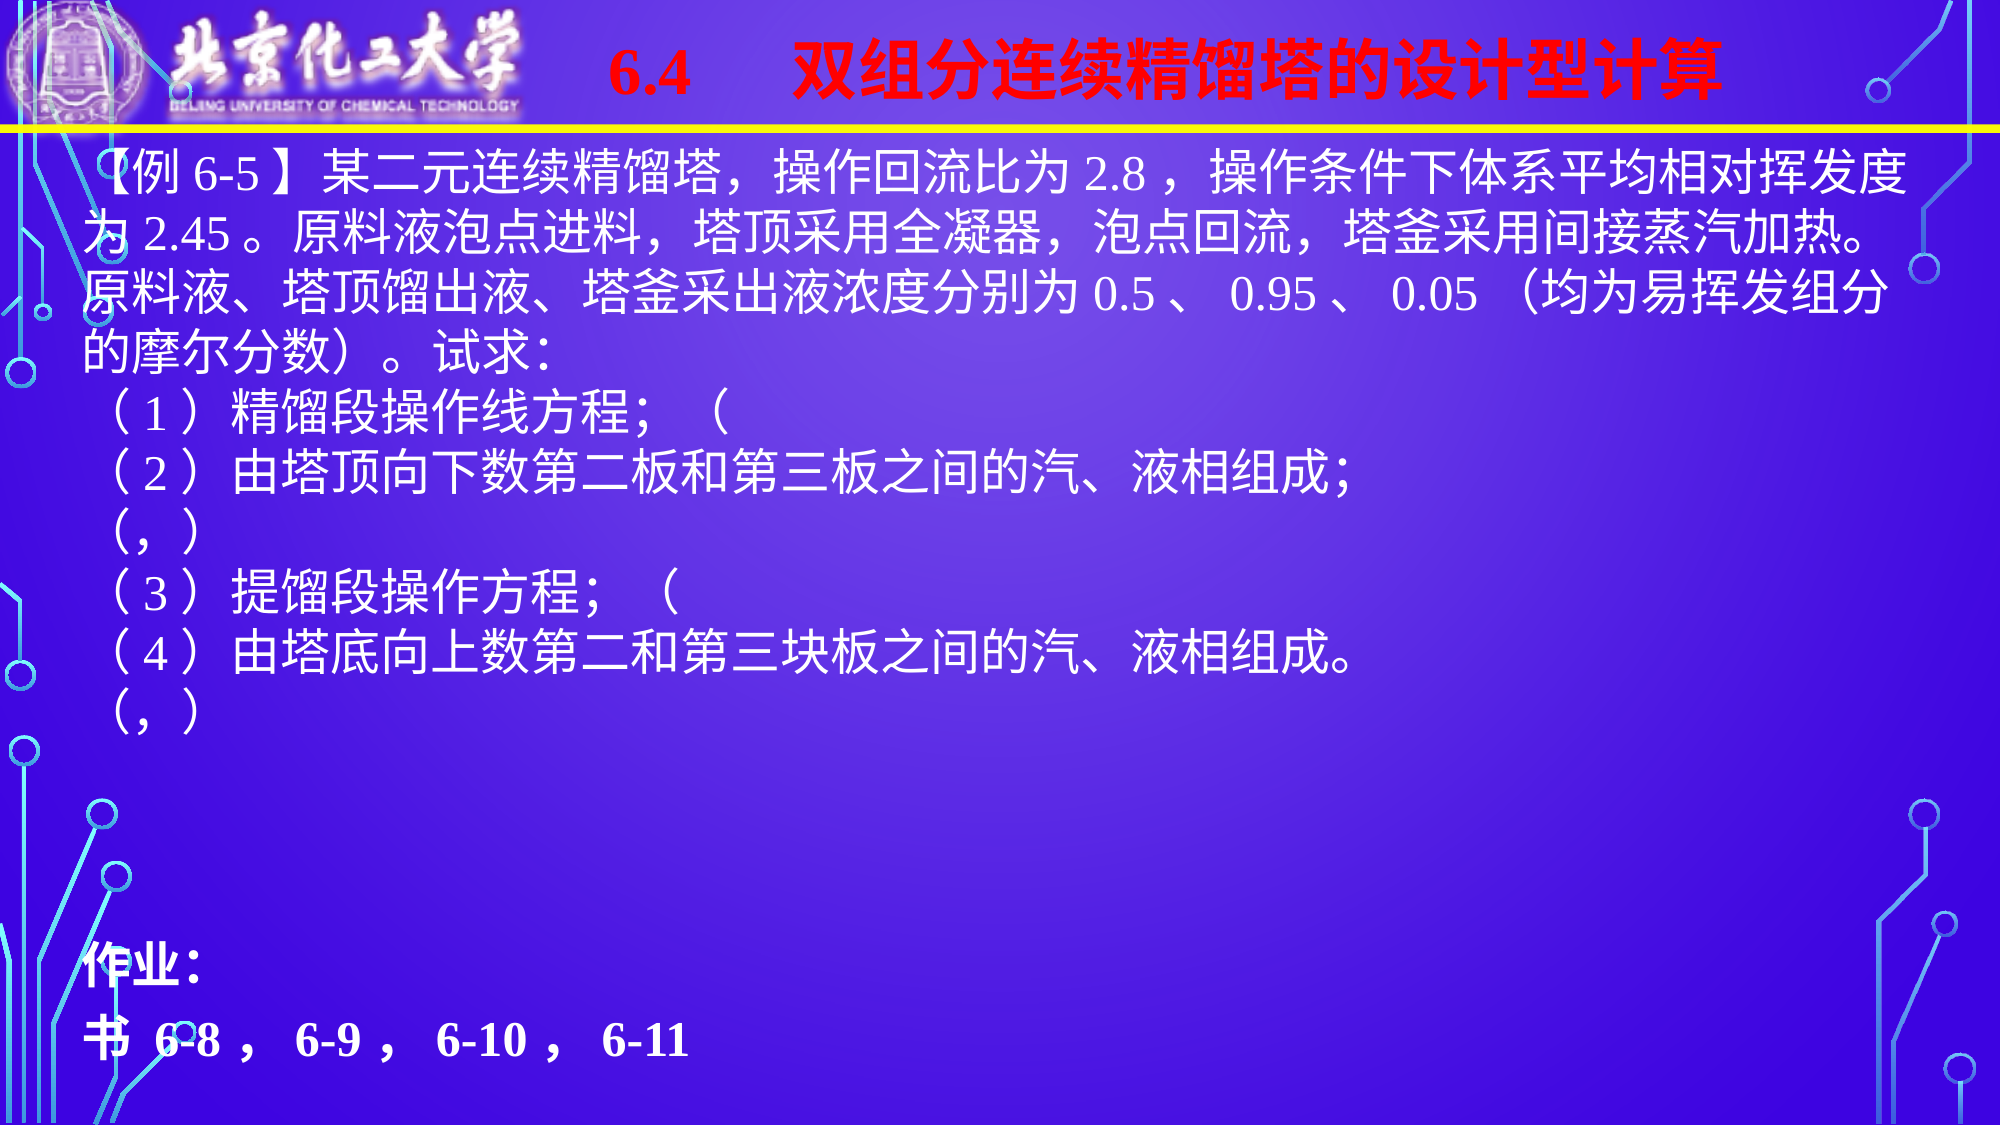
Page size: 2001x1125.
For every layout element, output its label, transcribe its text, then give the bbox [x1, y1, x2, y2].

text_box 6.4 双组分连续精馏塔的设计型计算 [593, 20, 1775, 116]
picture [5, 1, 531, 124]
